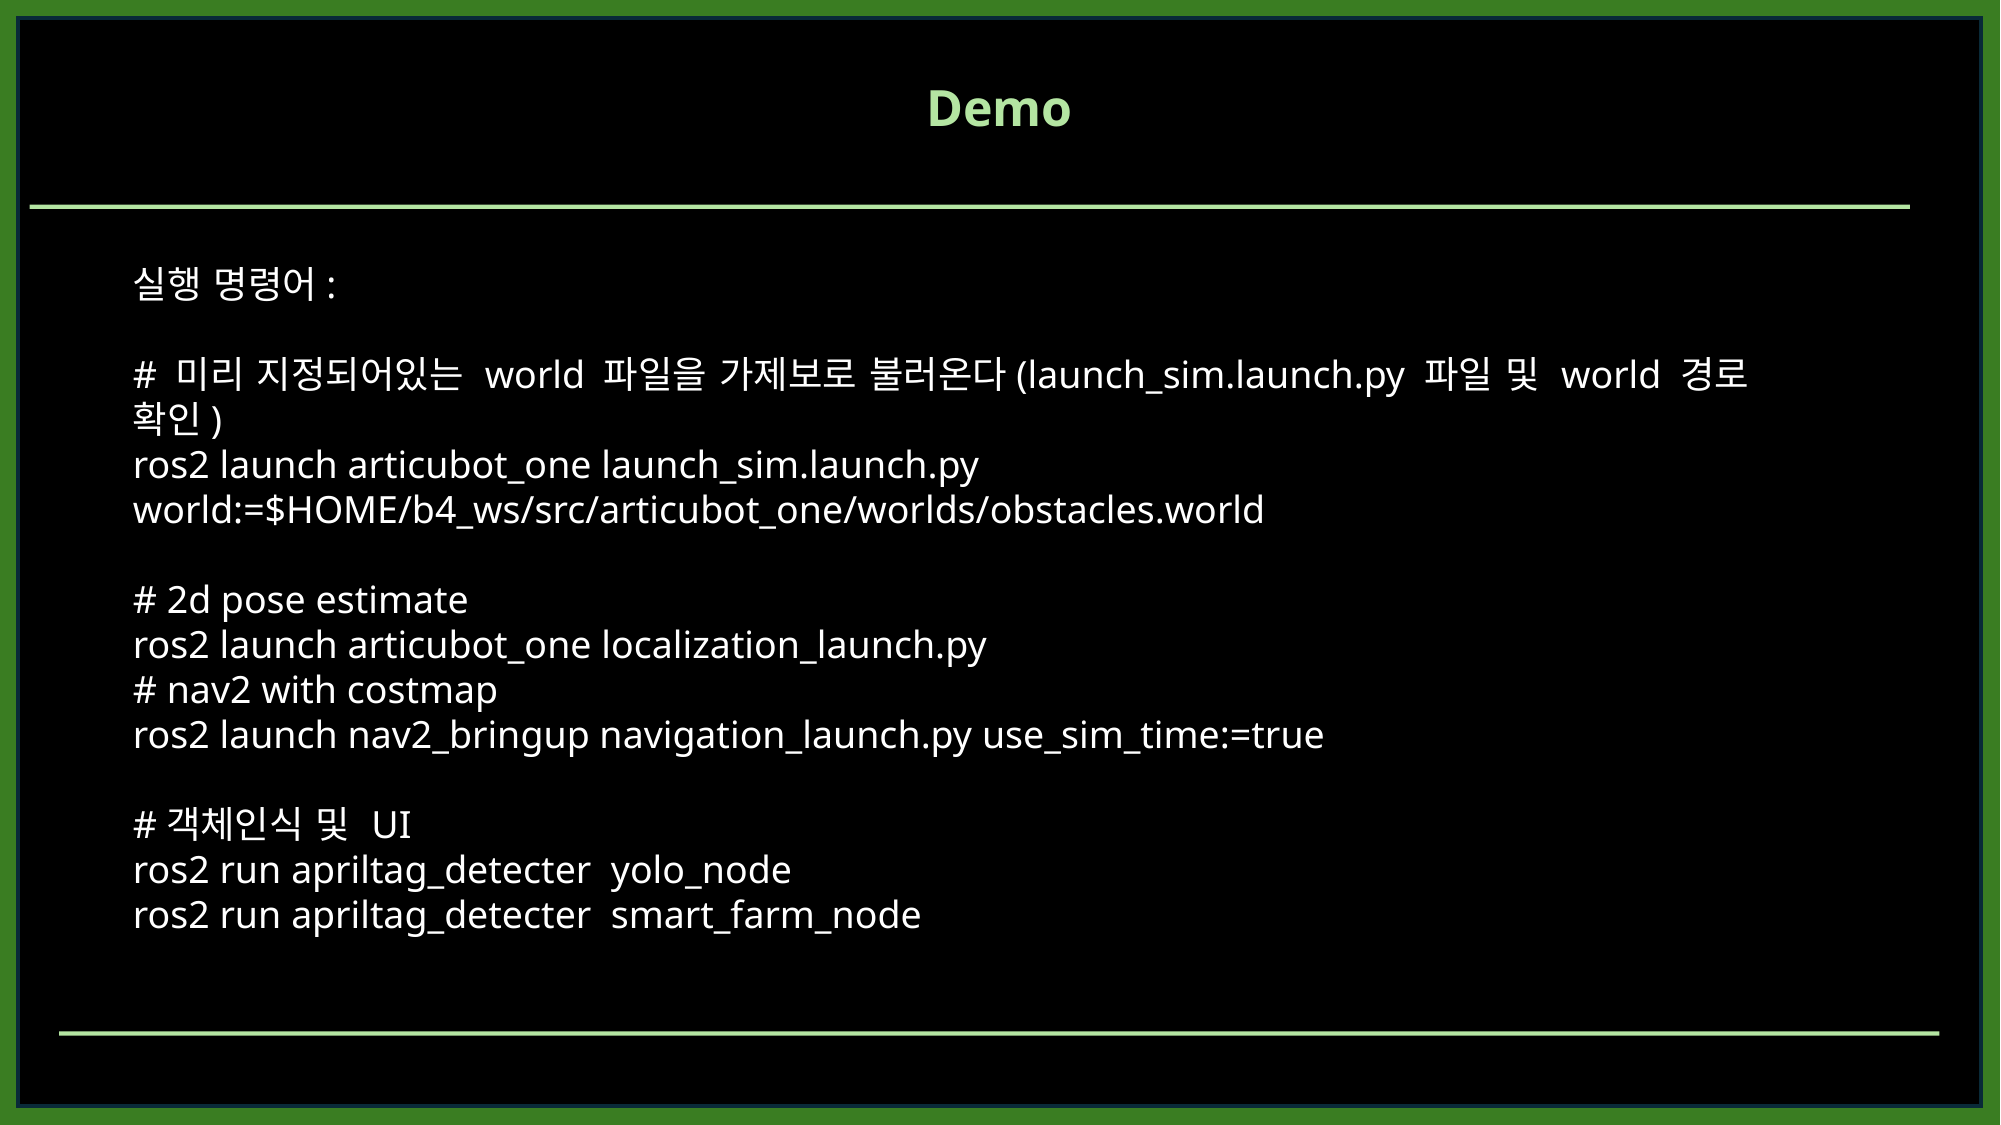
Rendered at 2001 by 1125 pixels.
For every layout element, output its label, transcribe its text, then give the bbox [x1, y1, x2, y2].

text_box [59, 1031, 118, 1036]
text_box Demo [87, 69, 1912, 145]
text_box [1831, 1031, 1940, 1036]
text_box [29, 204, 1910, 209]
text_box [16, 16, 1983, 1108]
text_box 실행 명령어: # 미리 지정되어있는 world 파일을 가제보로 불러온다(launch_sim.launch.py 파일 및 world 경로 확인) ros2 launch articubot_one launch_sim.launch.py world:=$HOME/b4_ws/src/articubot_one/worlds/obstacles.world # 2d pose estimate ros2 launch articubot_one localization_launch.py # nav2 with costmap ros2 launch nav2_bringup navigation_launch.py use_sim_time:=true #객체인식 및 UI ros2 run apriltag_detecter yolo_node ros2 run apriltag_detecter smart_farm_node [118, 253, 1831, 1079]
